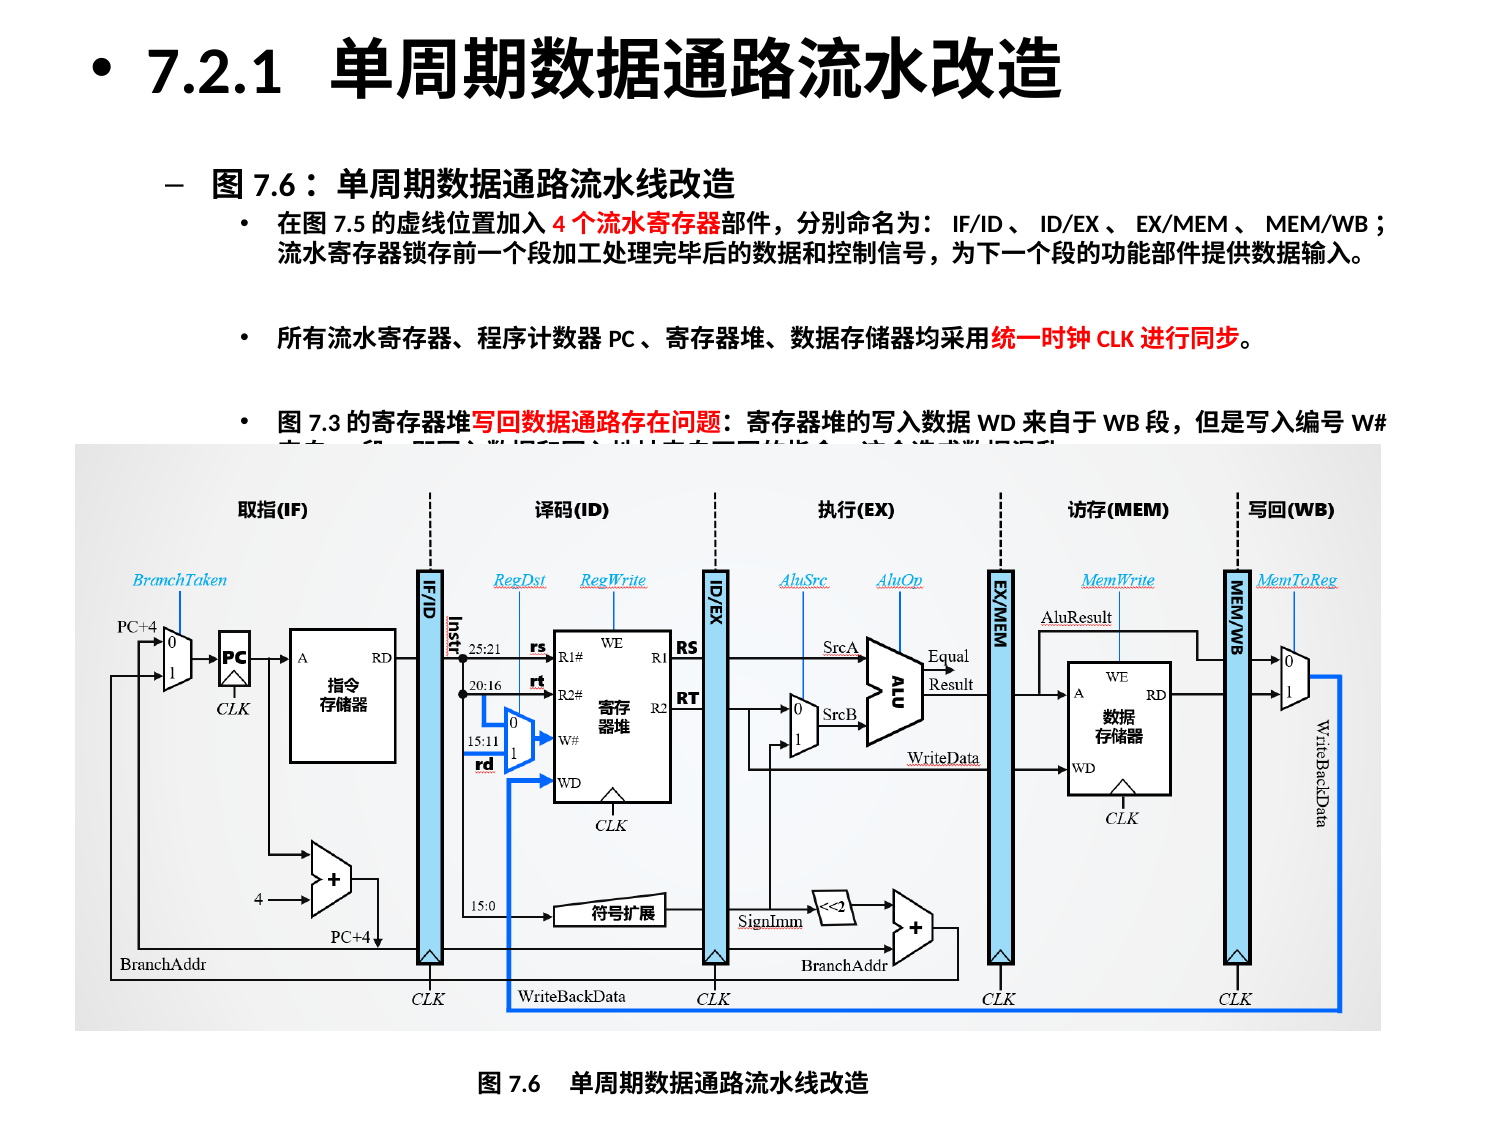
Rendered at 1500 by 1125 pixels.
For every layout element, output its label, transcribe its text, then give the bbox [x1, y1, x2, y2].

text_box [75, 444, 1382, 1107]
list 7.2.1 单周期数据通路流水改造 图7.6：单周期数据通路流水线改造 在图7.5的虚线位置加入4个流水寄存器部件，分别命名为：IF/ID、ID/EX、EX/MEM、MEM/WB；流水寄存器锁存前一个段加工处理完毕后的数据和控制信号，为下一个段的功能部件提供数据输入。 所有流水寄存器、程序计数器PC、寄存器堆、数据存储器均采用统一时钟CLK进行同步。 图7.3的寄存器堆写回数据通路存在问题：寄存器堆的写入数据WD来自于WB段，但是写入编号W#来自ID段，即写入数据和写入地址来自不同的指令，这会造成数据混乱。 [75, 19, 1425, 573]
